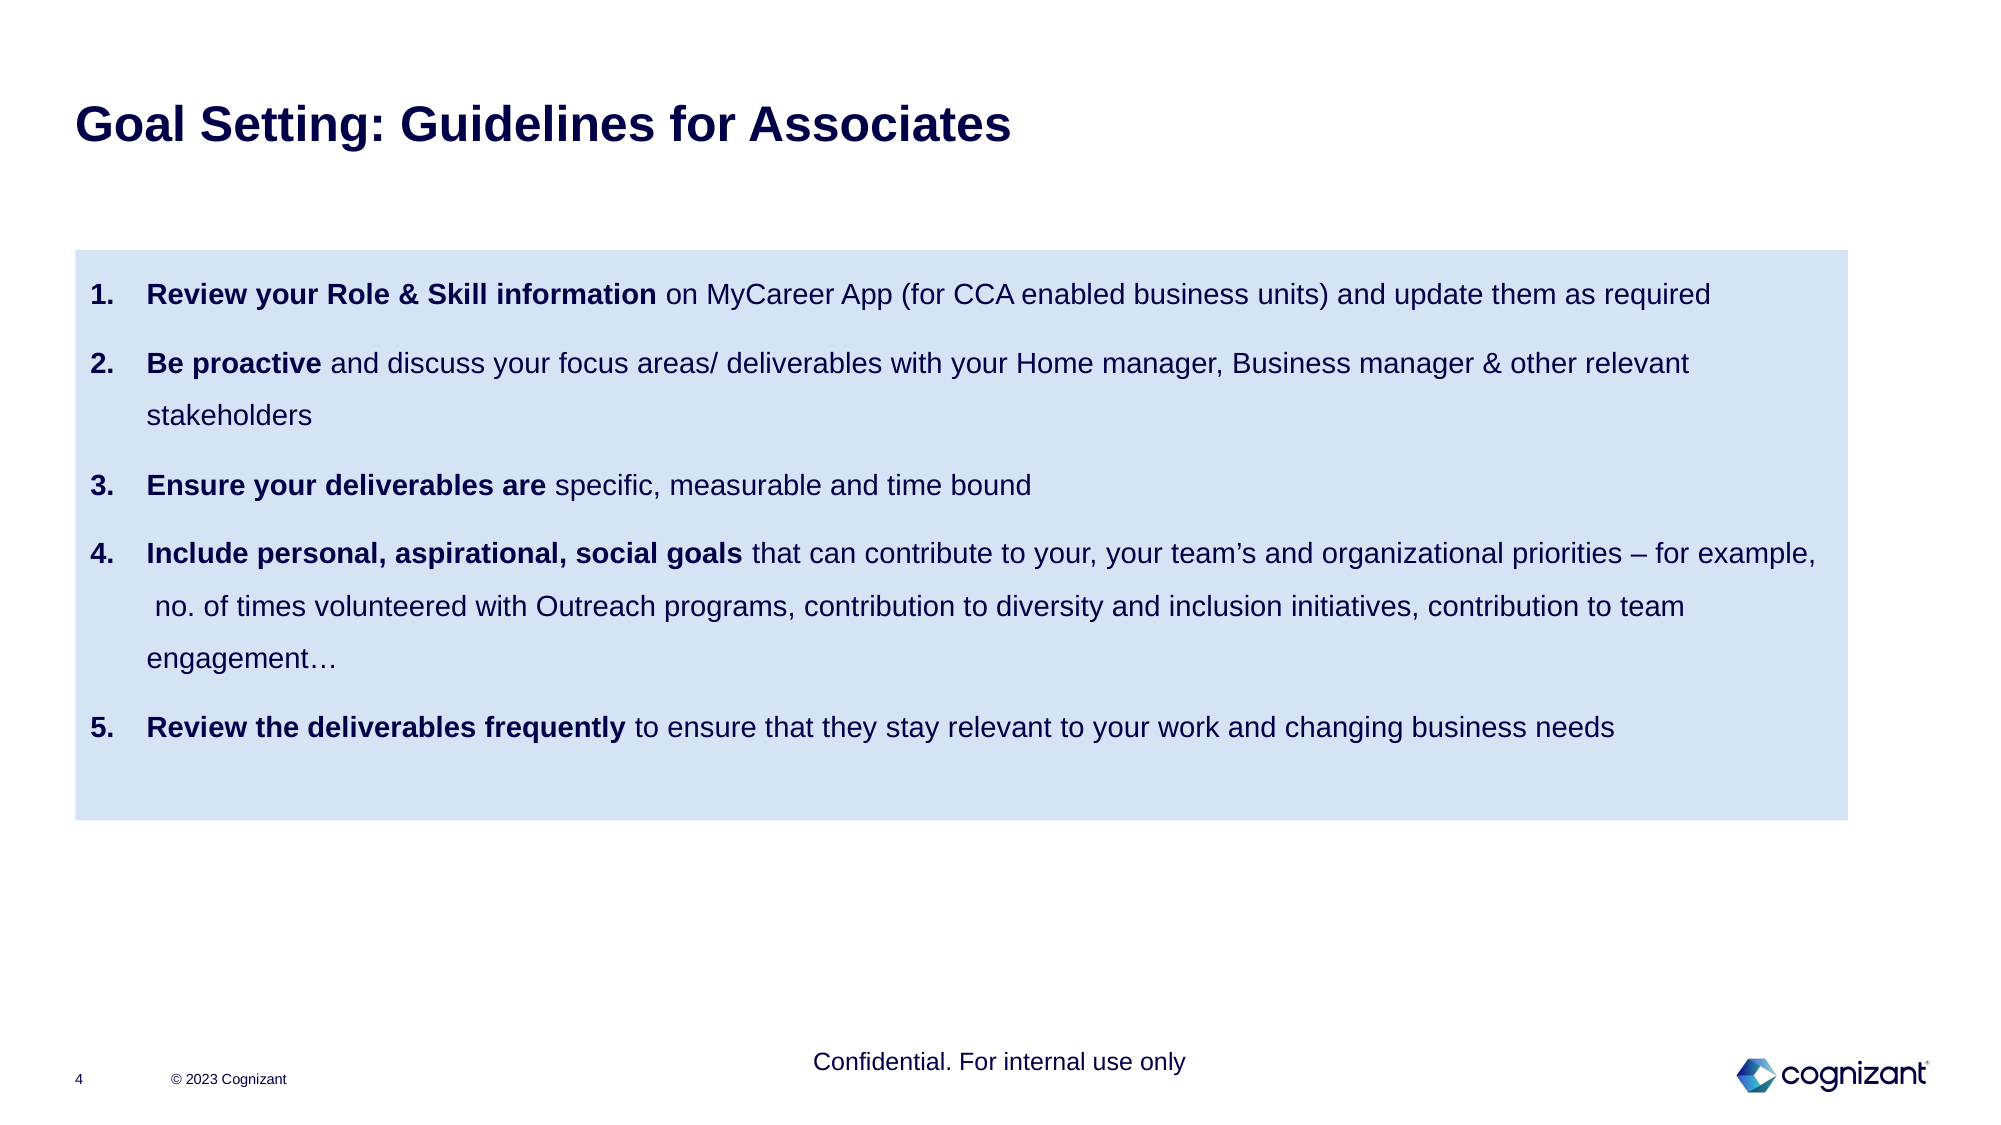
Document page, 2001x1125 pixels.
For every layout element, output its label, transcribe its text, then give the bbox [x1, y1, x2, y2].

footer © 2023 Cognizant [171, 1027, 368, 1088]
title Goal Setting: Guidelines for Associates [75, 91, 1848, 142]
text_box Review your Role & Skill information on MyCareer App (for CCA enabled business units) and update them as required Be proactive and discuss your focus areas/ deliverables with your Home manager, Business manager & other relevant stakeholders Ensure your deliverables are specific, measurable and time bound Include personal, aspirational, social goals that can contribute to your, your team’s and organizational priorities – for example, no. of times volunteered with Outreach programs, contribution to diversity and inclusion initiatives, contribution to team engagement… Review the deliverables frequently to ensure that they stay relevant to your work and changing business needs [75, 250, 1848, 821]
picture [1719, 1042, 1943, 1109]
slide_number 4 [75, 1027, 133, 1088]
